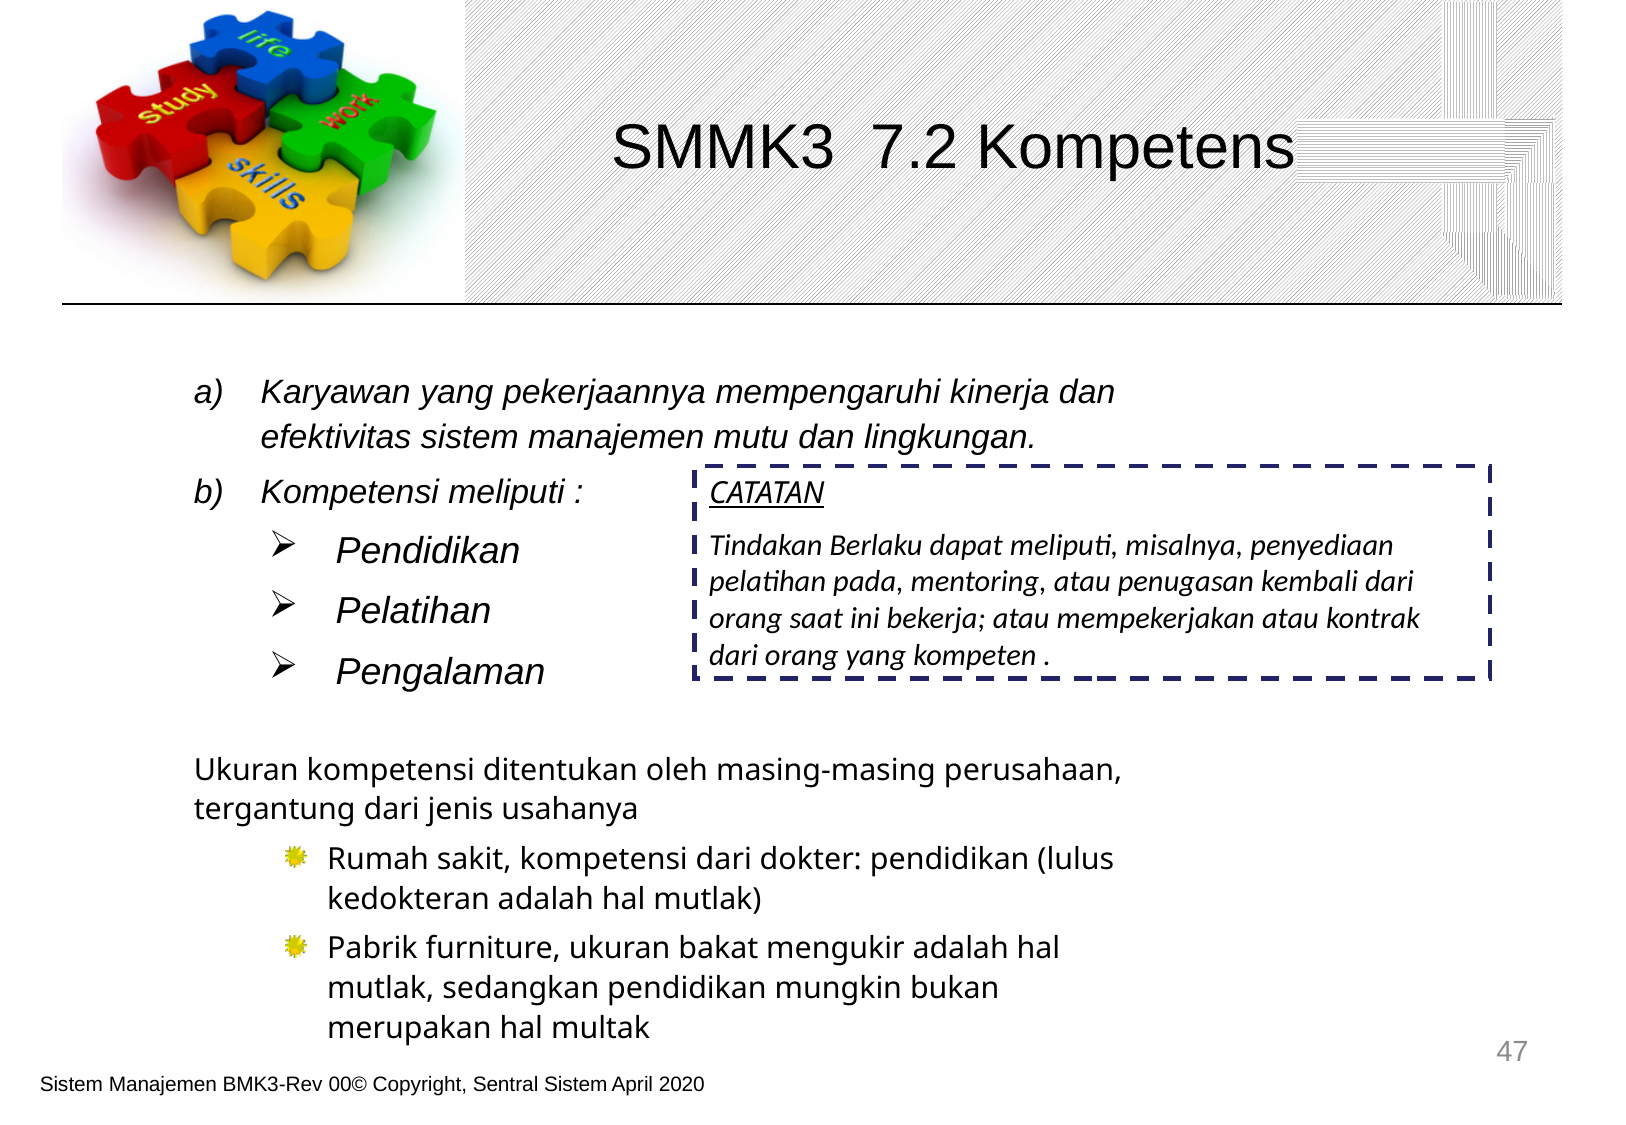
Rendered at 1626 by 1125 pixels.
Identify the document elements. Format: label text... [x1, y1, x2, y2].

text_box [1499, 0, 1565, 306]
text_box [1438, 230, 1501, 303]
text_box [467, 0, 1495, 303]
text_box Sistem Manajemen BMK3-Rev 00© Copyright, Sentral Sistem April 2020 [24, 1062, 813, 1123]
picture [285, 935, 307, 958]
text_box Ukuran kompetensi ditentukan oleh masing-masing perusahaan, tergantung dari jenis usahanya Rumah sakit, kompetensi dari dokter: pendidikan (lulus kedokteran adalah hal mutlak) Pabrik furniture, ukuran bakat mengukir adalah hal mutlak, sedangkan pendidikan mungkin bukan merupakan hal multak [178, 738, 1163, 1053]
text_box [1550, 111, 1558, 117]
picture [62, 0, 465, 303]
text_box [1503, 184, 1558, 291]
list a) Karyawan yang pekerjaannya mempengaruhi kinerja dan efektivitas sistem manajemen mutu dan lingkungan. b) Kompetensi meliputi : Pendidikan Pelatihan Pengalaman [178, 358, 1163, 738]
slide_number 47 [1164, 1024, 1544, 1103]
text_box [1295, 175, 1507, 185]
text_box [1495, 223, 1560, 298]
text_box [1440, 185, 1499, 230]
title SMMK3 7.2 Kompetensi [587, 67, 1336, 221]
text_box [1500, 116, 1558, 157]
text_box [1280, 120, 1527, 175]
picture [285, 846, 307, 868]
text_box [1440, 0, 1499, 117]
text_box [1503, 121, 1558, 186]
text_box CATATAN Tindakan Berlaku dapat meliputi, misalnya, penyediaan pelatihan pada, mentoring, atau penugasan kembali dari orang saat ini bekerja; atau mempekerjakan atau kontrak dari orang yang kompeten . [694, 465, 1490, 679]
text_box [1503, 298, 1558, 302]
